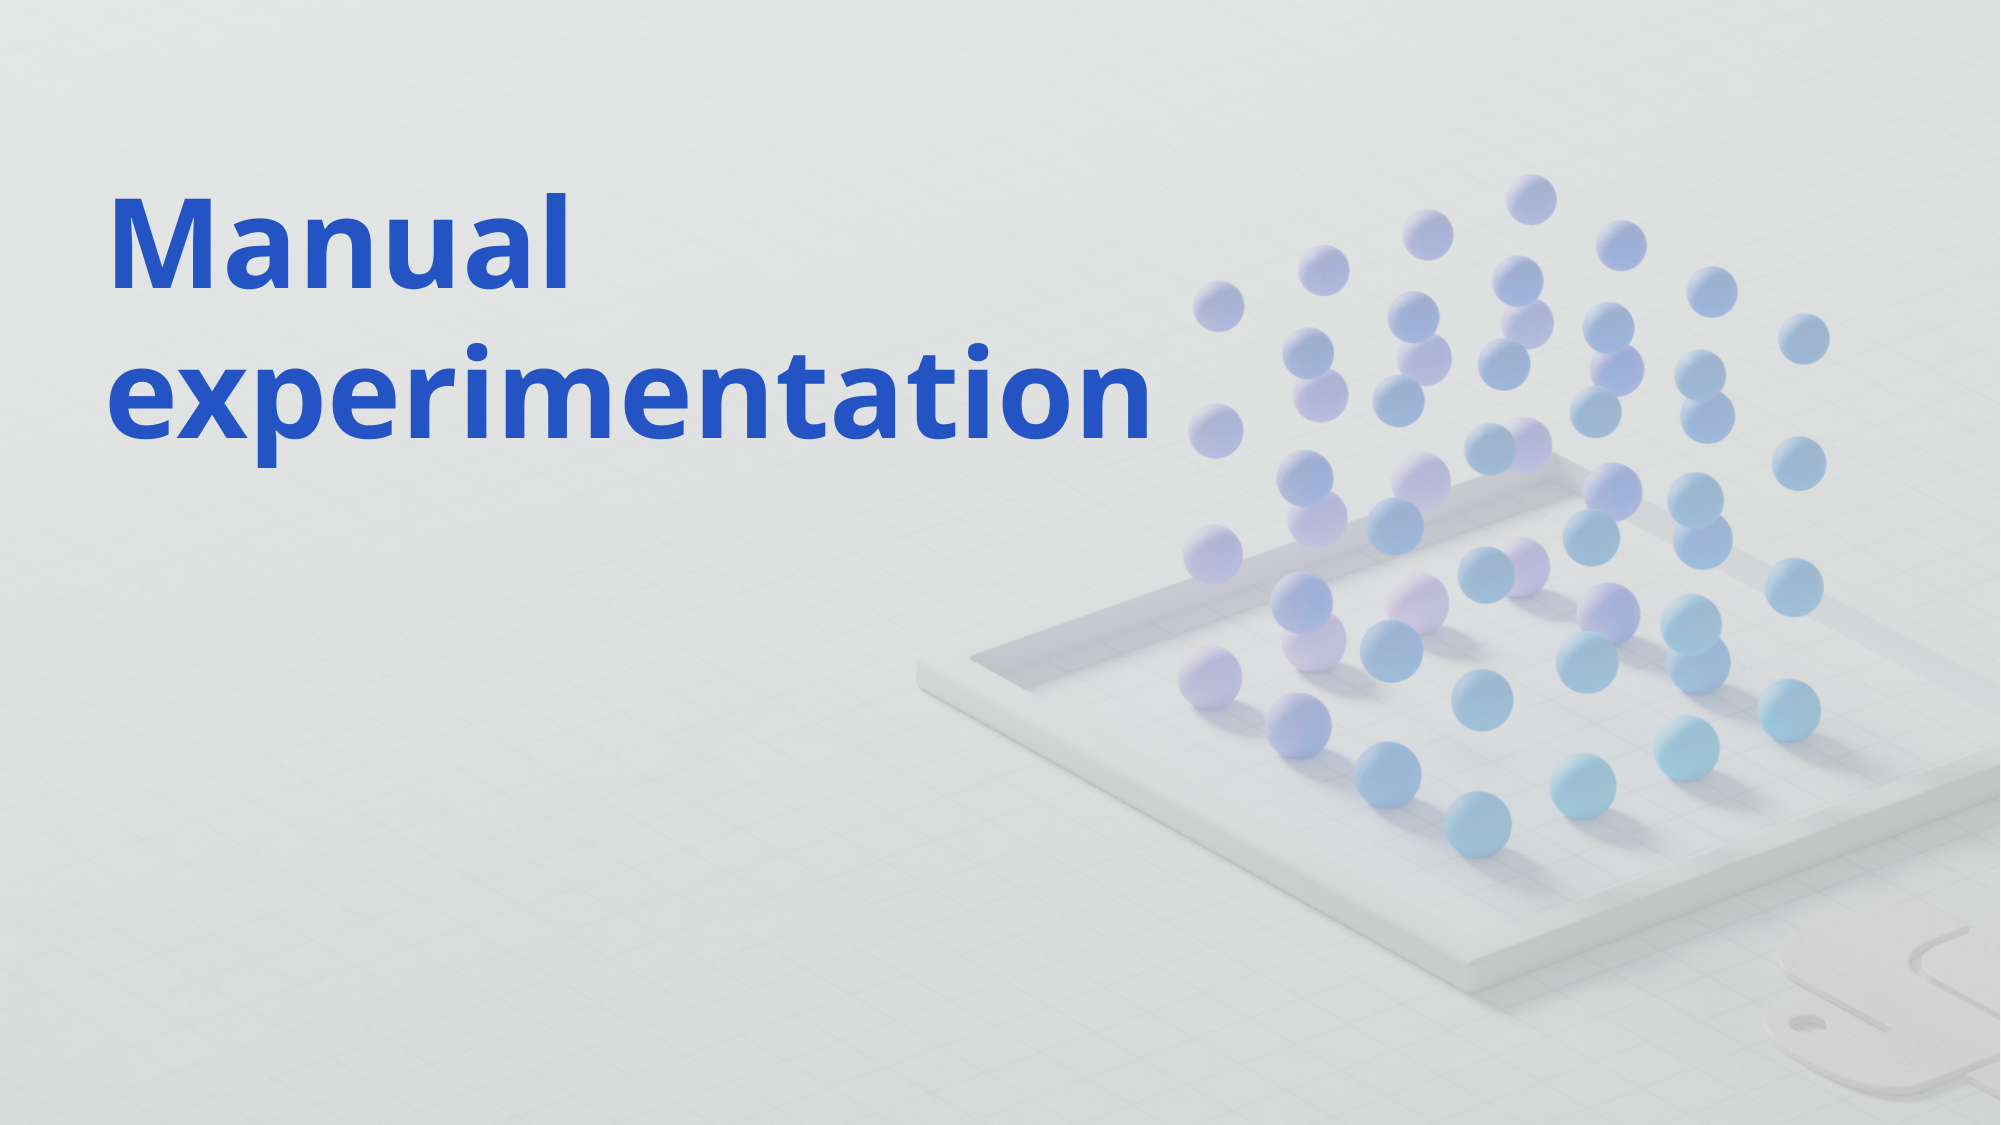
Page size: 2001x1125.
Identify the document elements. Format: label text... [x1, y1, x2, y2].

text_box Manual experimentation [90, 156, 1818, 471]
picture [0, 0, 2001, 1125]
